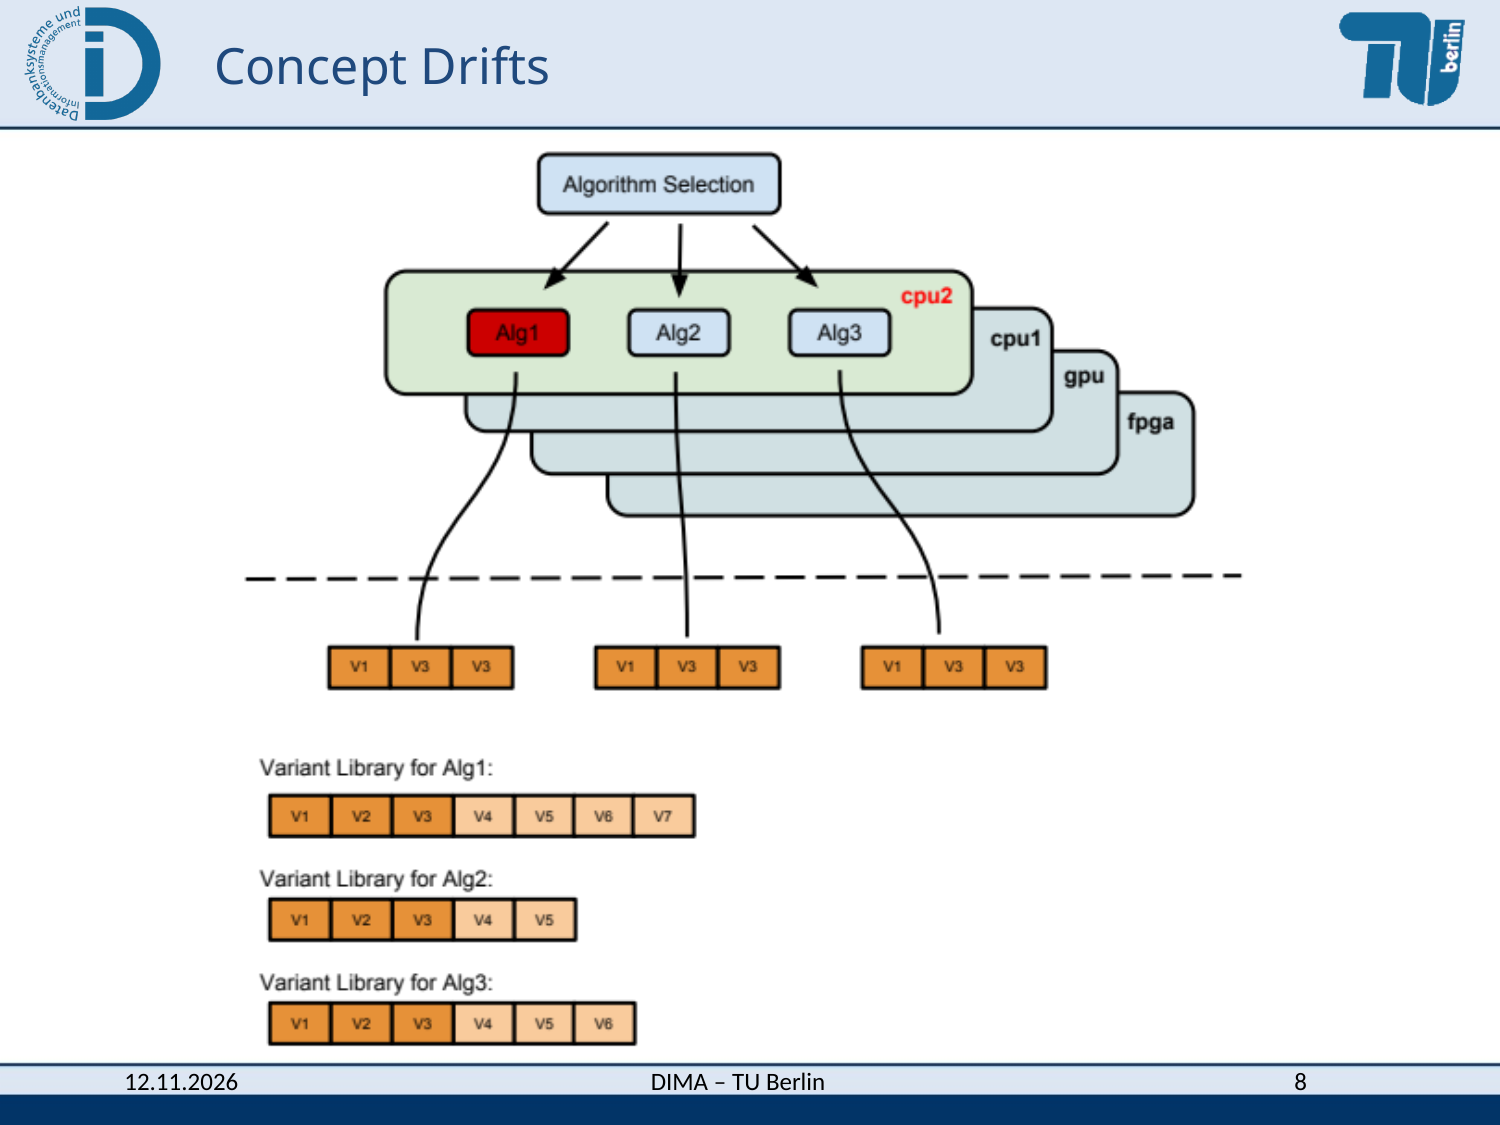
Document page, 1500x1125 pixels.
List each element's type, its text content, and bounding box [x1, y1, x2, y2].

title Concept Drifts [199, 11, 1325, 118]
picture [0, 0, 1500, 1125]
